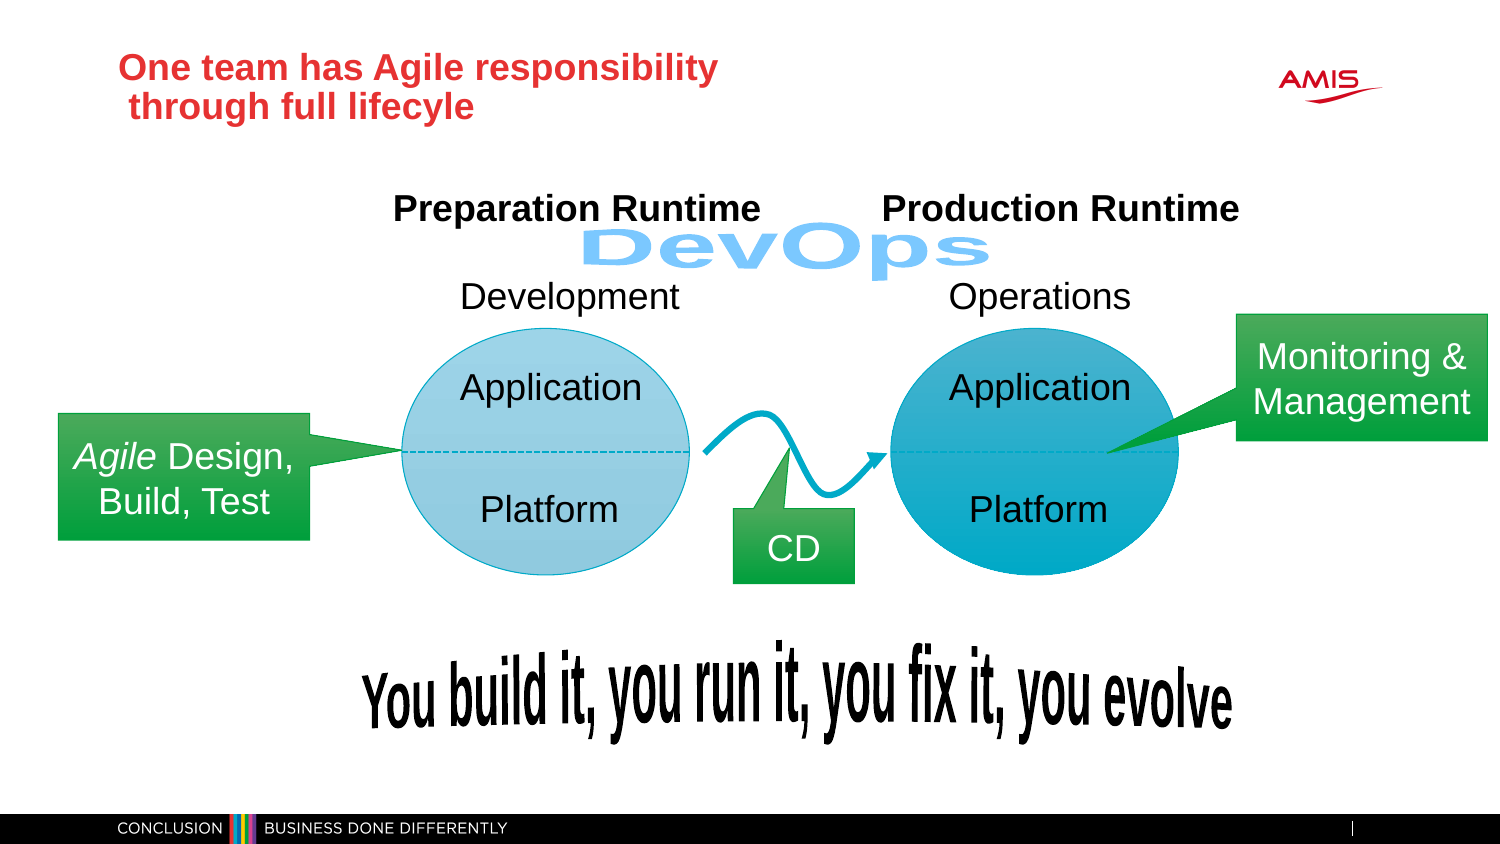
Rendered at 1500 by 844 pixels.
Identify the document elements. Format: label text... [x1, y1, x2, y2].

text_box [455, 327, 636, 355]
text_box CD [732, 447, 855, 585]
text_box Agile Design, Build, Test [57, 412, 402, 541]
text_box [704, 412, 889, 496]
title One team has Agile responsibility through full lifecyle [118, 47, 1205, 130]
text_box Application [933, 355, 1147, 416]
text_box Production Runtime [866, 176, 1256, 237]
text_box Platform [465, 477, 635, 538]
text_box [401, 363, 690, 451]
text_box Monitoring & Management [1110, 313, 1488, 451]
picture [0, 814, 236, 844]
text_box Application [444, 355, 658, 416]
text_box [890, 363, 1174, 451]
text_box [401, 452, 690, 576]
text_box Platform [954, 477, 1124, 538]
text_box Operations [933, 264, 1147, 325]
picture [239, 814, 1500, 844]
picture [1205, 58, 1388, 106]
text_box Development [445, 264, 696, 325]
text_box Preparation Runtime [378, 176, 777, 237]
text_box [944, 327, 1125, 355]
text_box [890, 452, 1179, 576]
text_box [0, 211, 290, 757]
text_box [1122, 436, 1179, 451]
